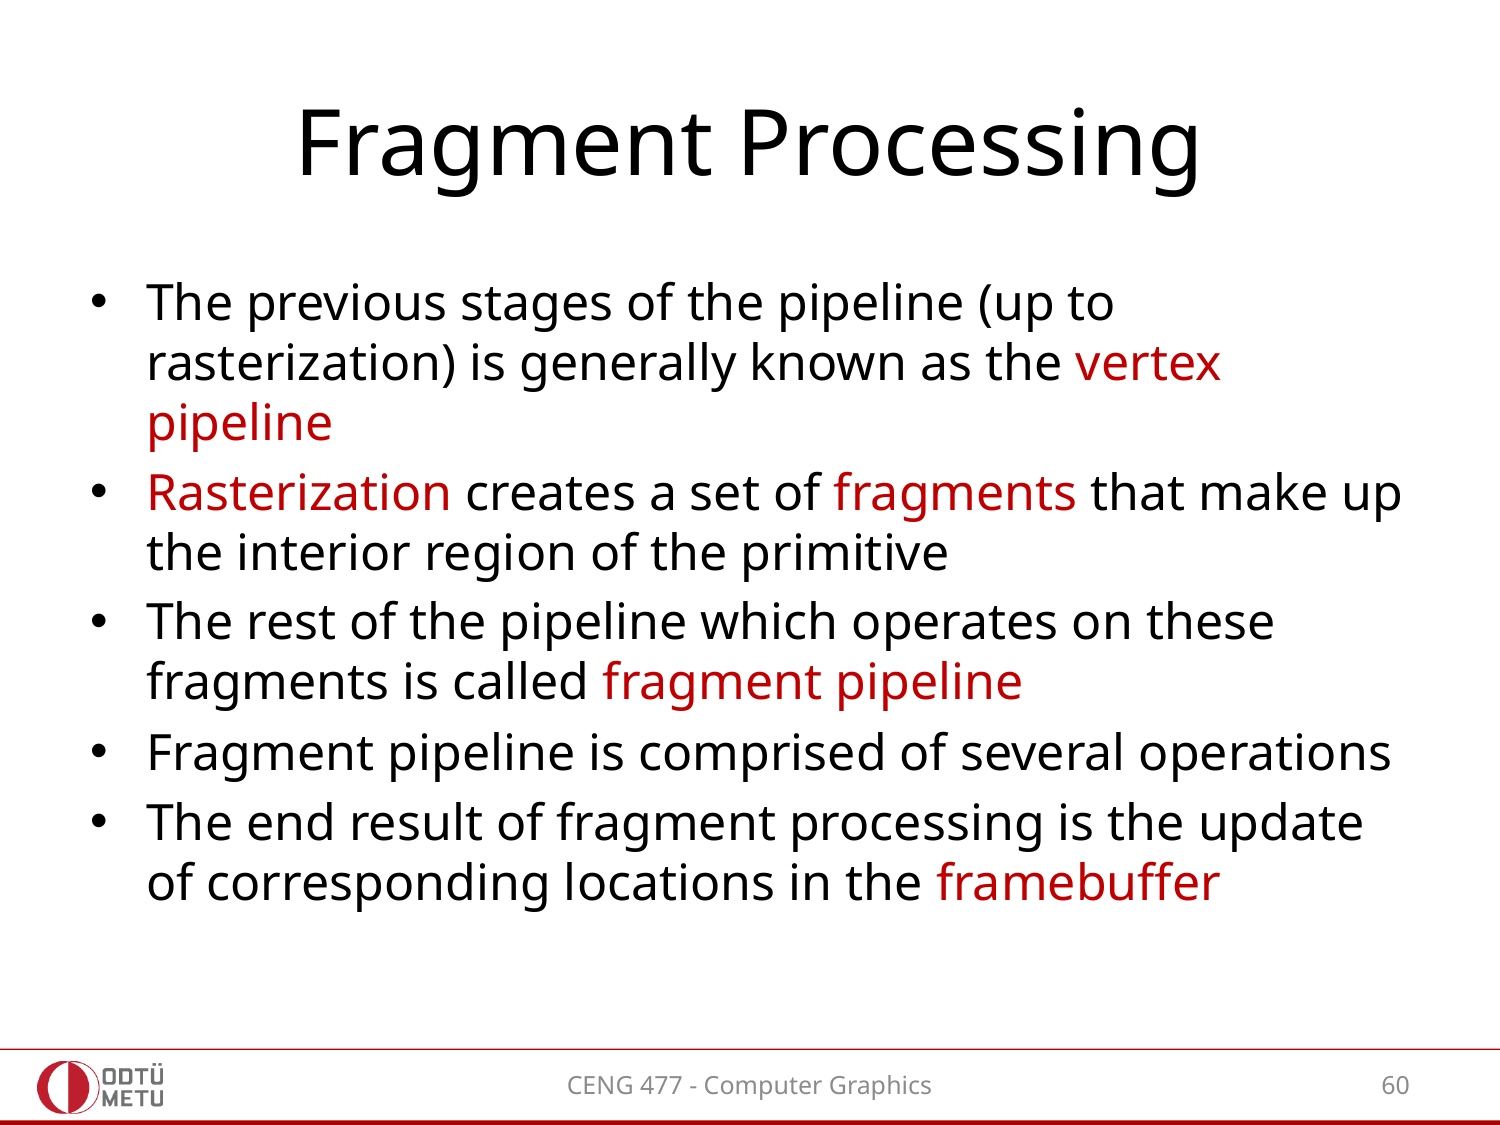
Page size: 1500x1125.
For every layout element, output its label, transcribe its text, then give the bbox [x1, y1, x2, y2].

picture [37, 1061, 163, 1114]
slide_number 60 [1074, 1056, 1425, 1117]
footer CENG 477 - Computer Graphics [512, 1056, 988, 1117]
title Fragment Processing [75, 45, 1425, 233]
list The previous stages of the pipeline (up to rasterization) is generally known as the vertex pipeline Rasterization creates a set of fragments that make up the interior region of the primitive The rest of the pipeline which operates on these fragments is called fragment pipeline Fragment pipeline is comprised of several operations The end result of fragment processing is the update of corresponding locations in the framebuffer [75, 262, 1425, 1005]
